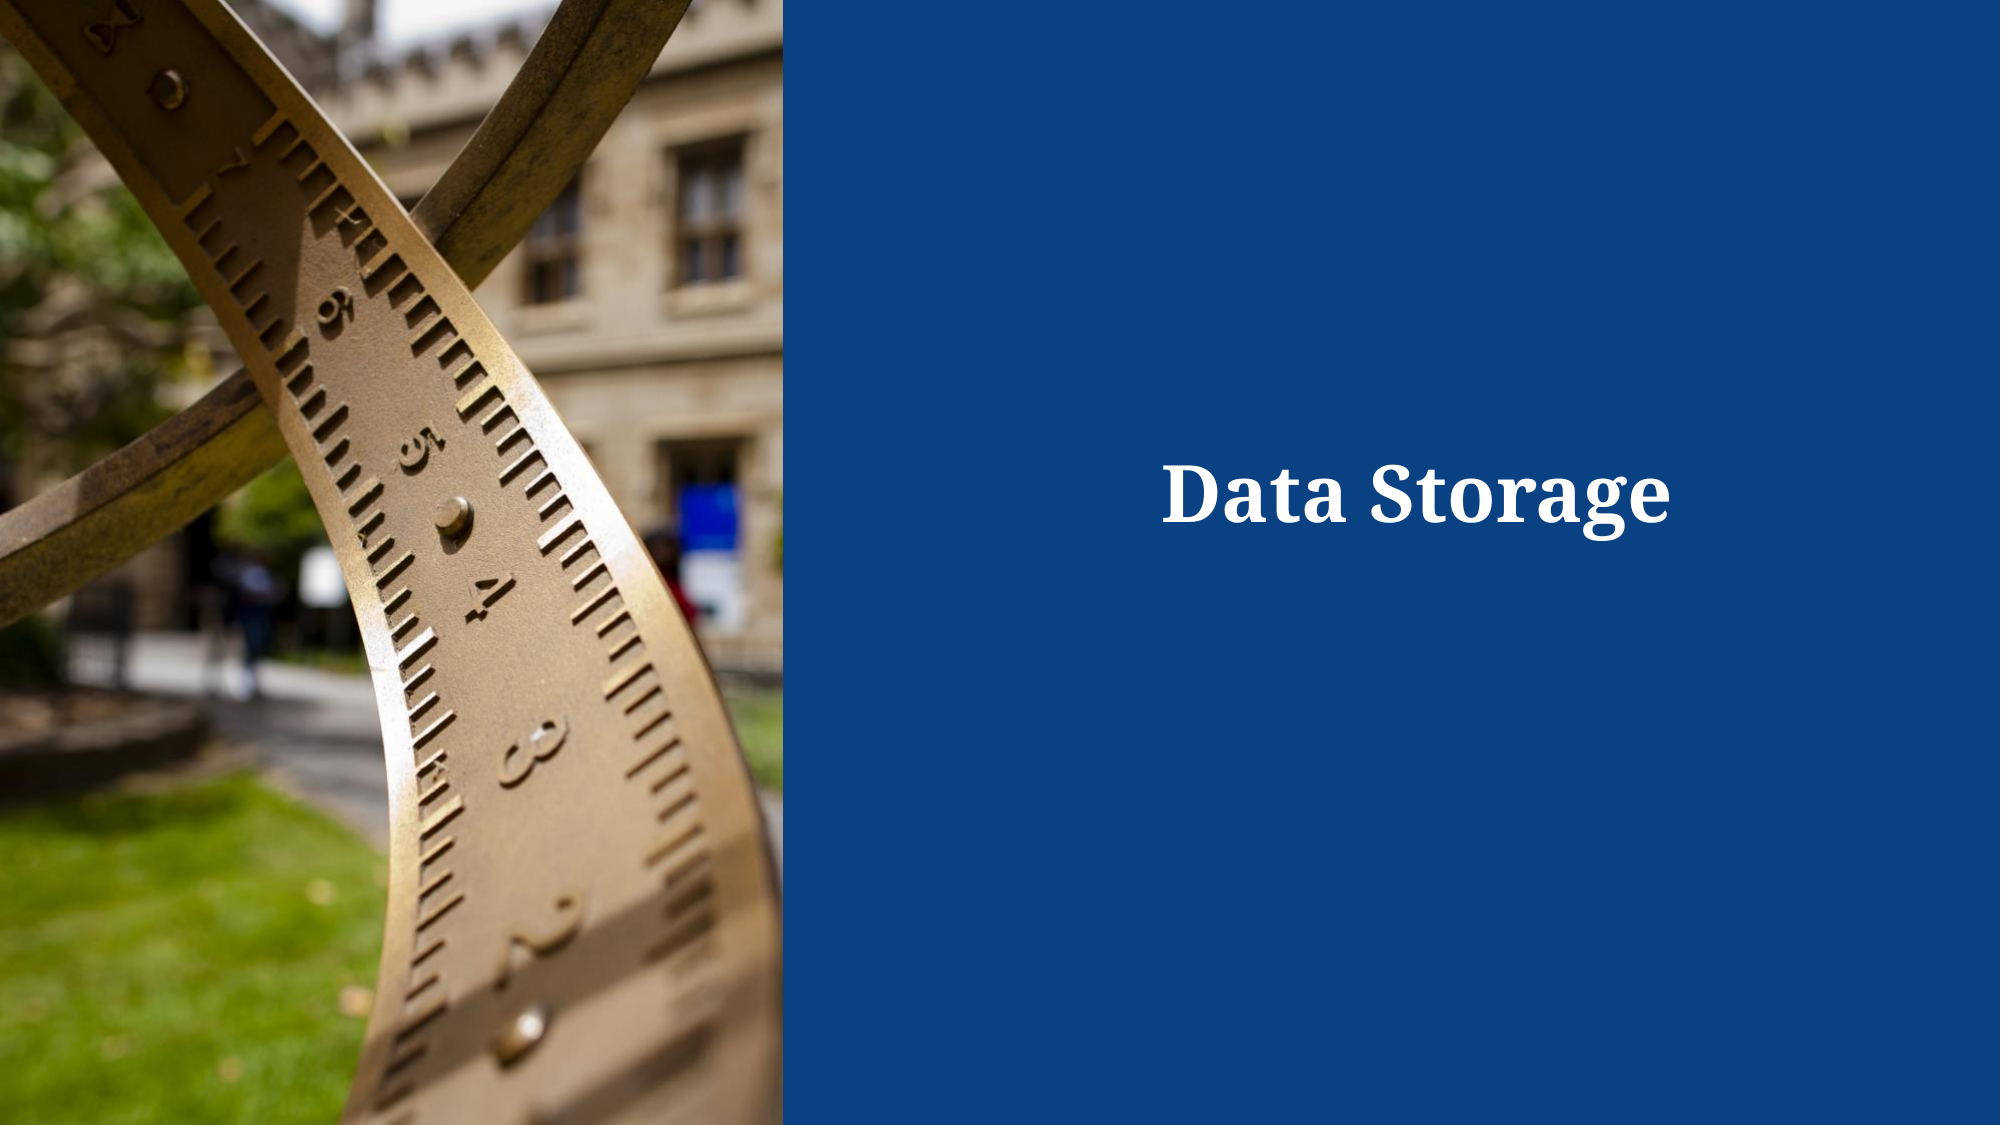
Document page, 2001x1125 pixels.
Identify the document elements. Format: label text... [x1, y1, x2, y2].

subtitle Data Storage [1073, 0, 2000, 1125]
picture [0, 0, 1073, 1125]
